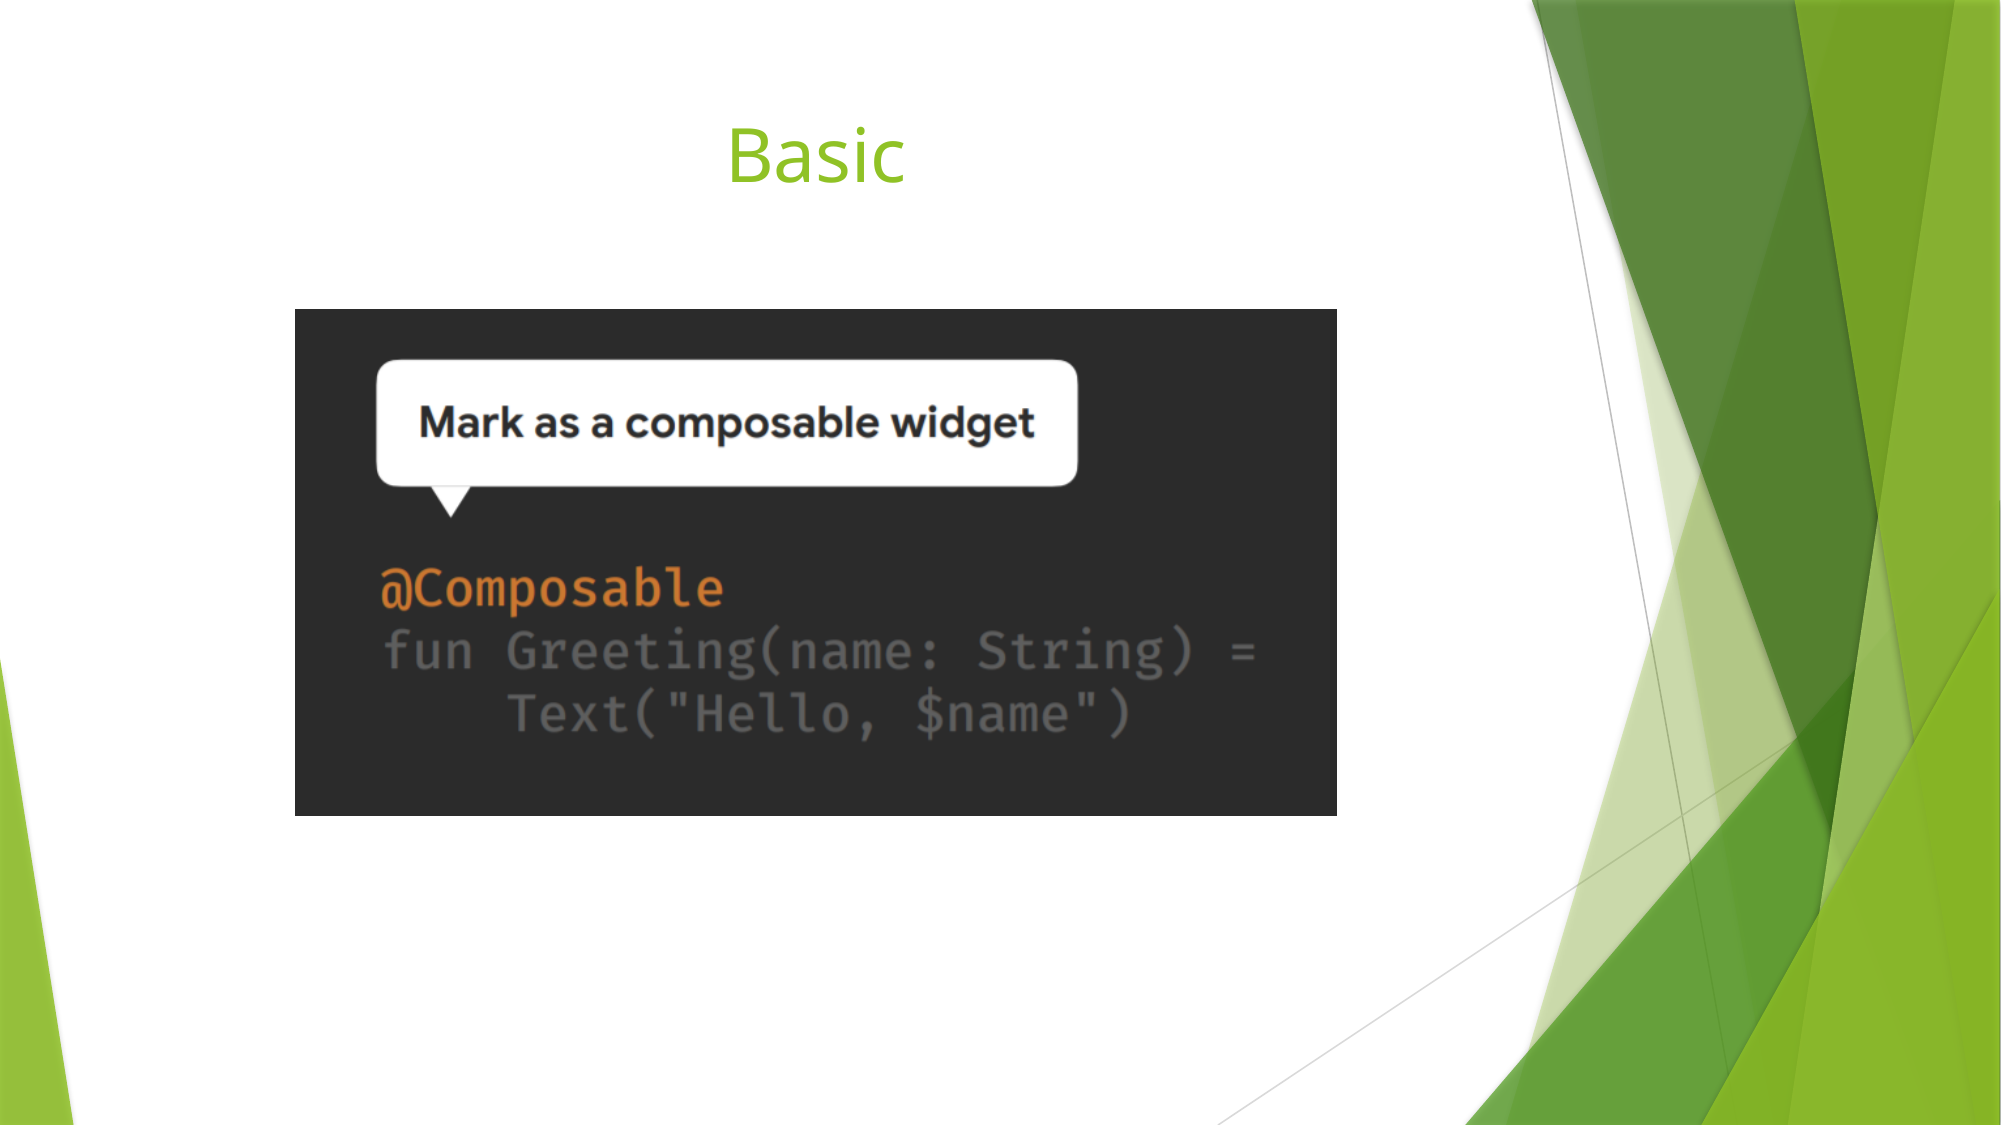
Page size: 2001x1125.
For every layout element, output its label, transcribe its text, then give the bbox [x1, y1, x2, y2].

title Basic [111, 99, 1522, 317]
picture [295, 308, 1338, 816]
